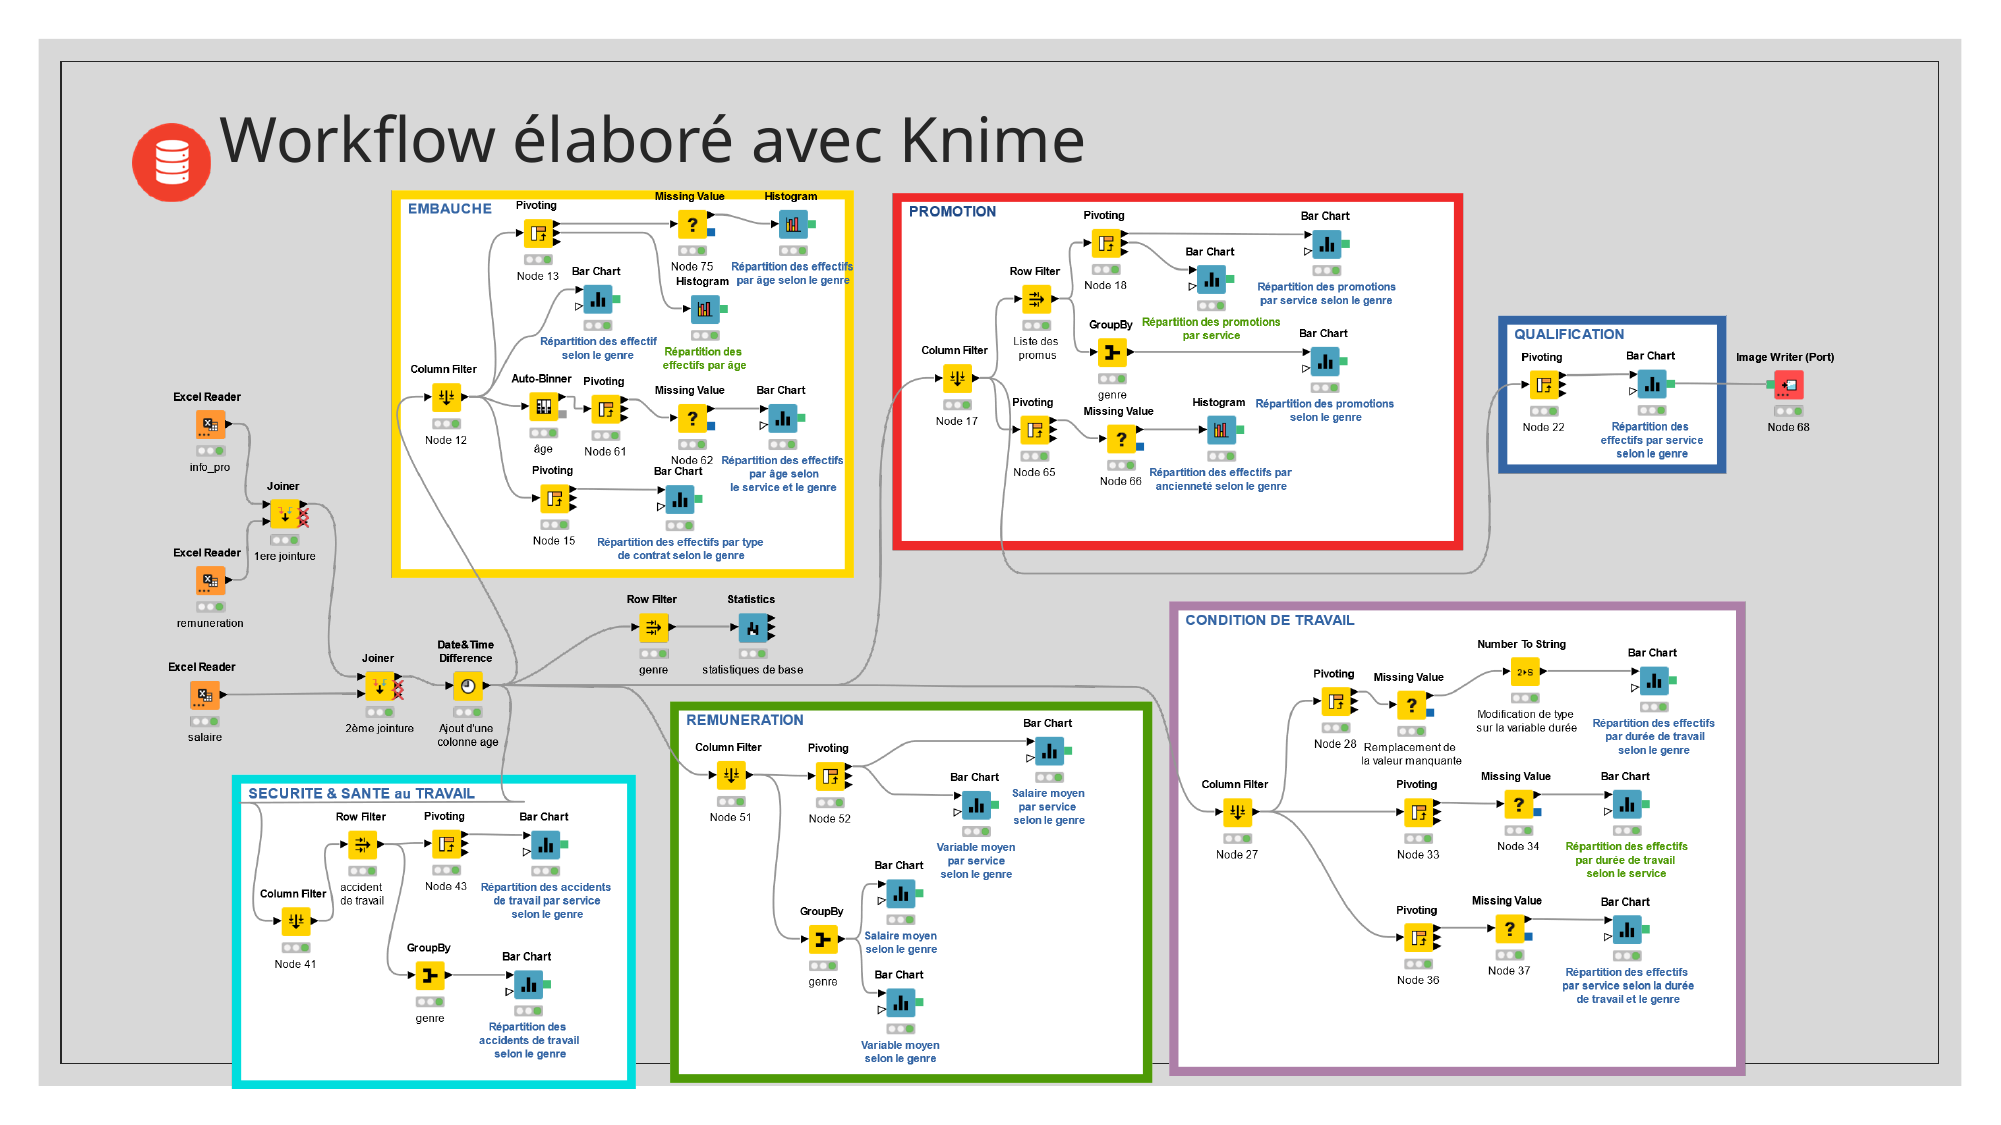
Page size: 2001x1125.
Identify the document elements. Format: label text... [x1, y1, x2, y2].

picture [132, 123, 1843, 1089]
title Workflow élaboré avec Knime [204, 82, 1855, 202]
